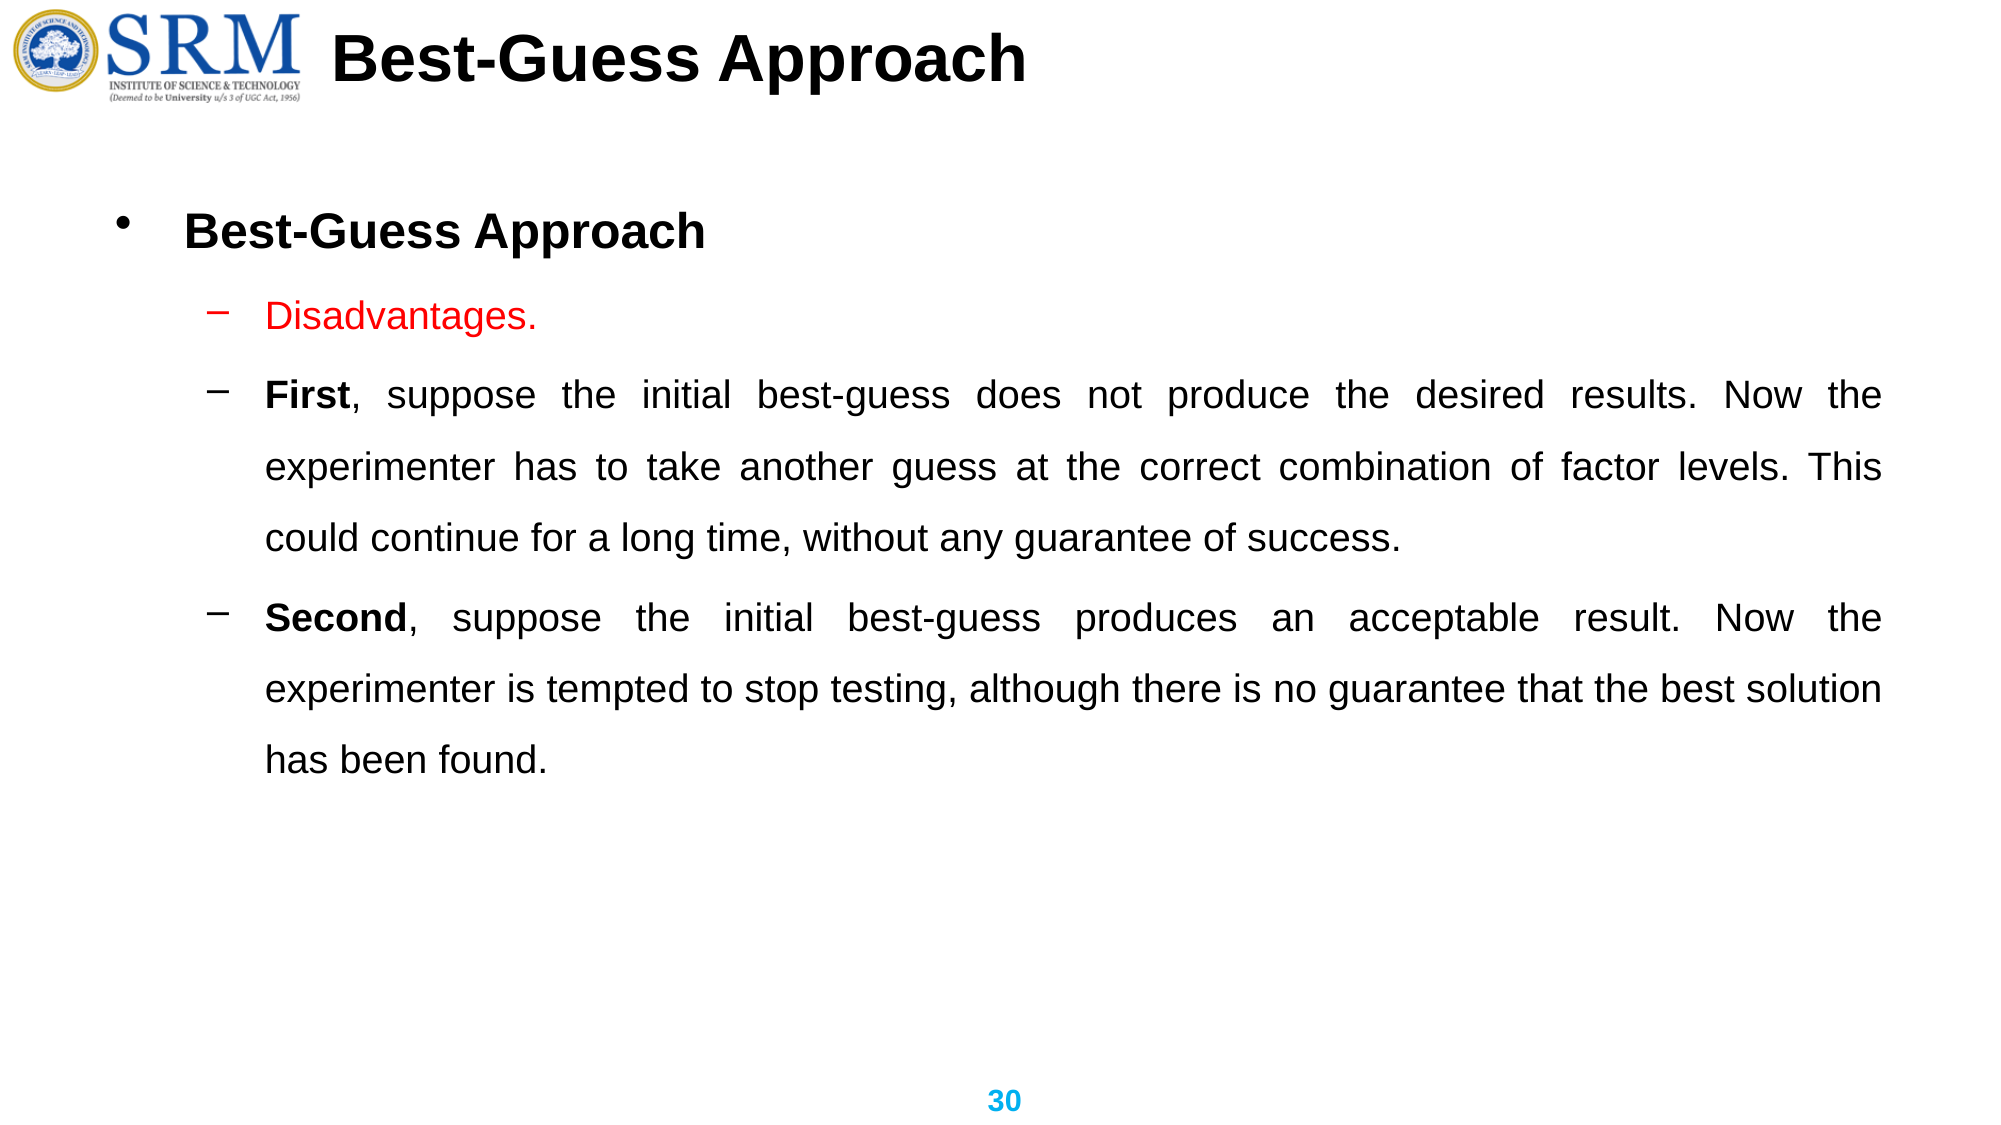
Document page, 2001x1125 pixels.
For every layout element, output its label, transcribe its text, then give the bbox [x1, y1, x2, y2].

slide_number 30 [924, 1072, 1085, 1125]
picture [1, 0, 309, 119]
list Best-Guess Approach Disadvantages. First, suppose the initial best-guess does not produce the desired results. Now the experimenter has to take another guess at the correct combination of factor levels. This could continue for a long time, without any guarantee of success. Second, suppose the initial best-guess produces an acceptable result. Now the experimenter is tempted to stop testing, although there is no guarantee that the best solution has been found. [99, 160, 1900, 1005]
title Best-Guess Approach [316, 19, 2000, 90]
